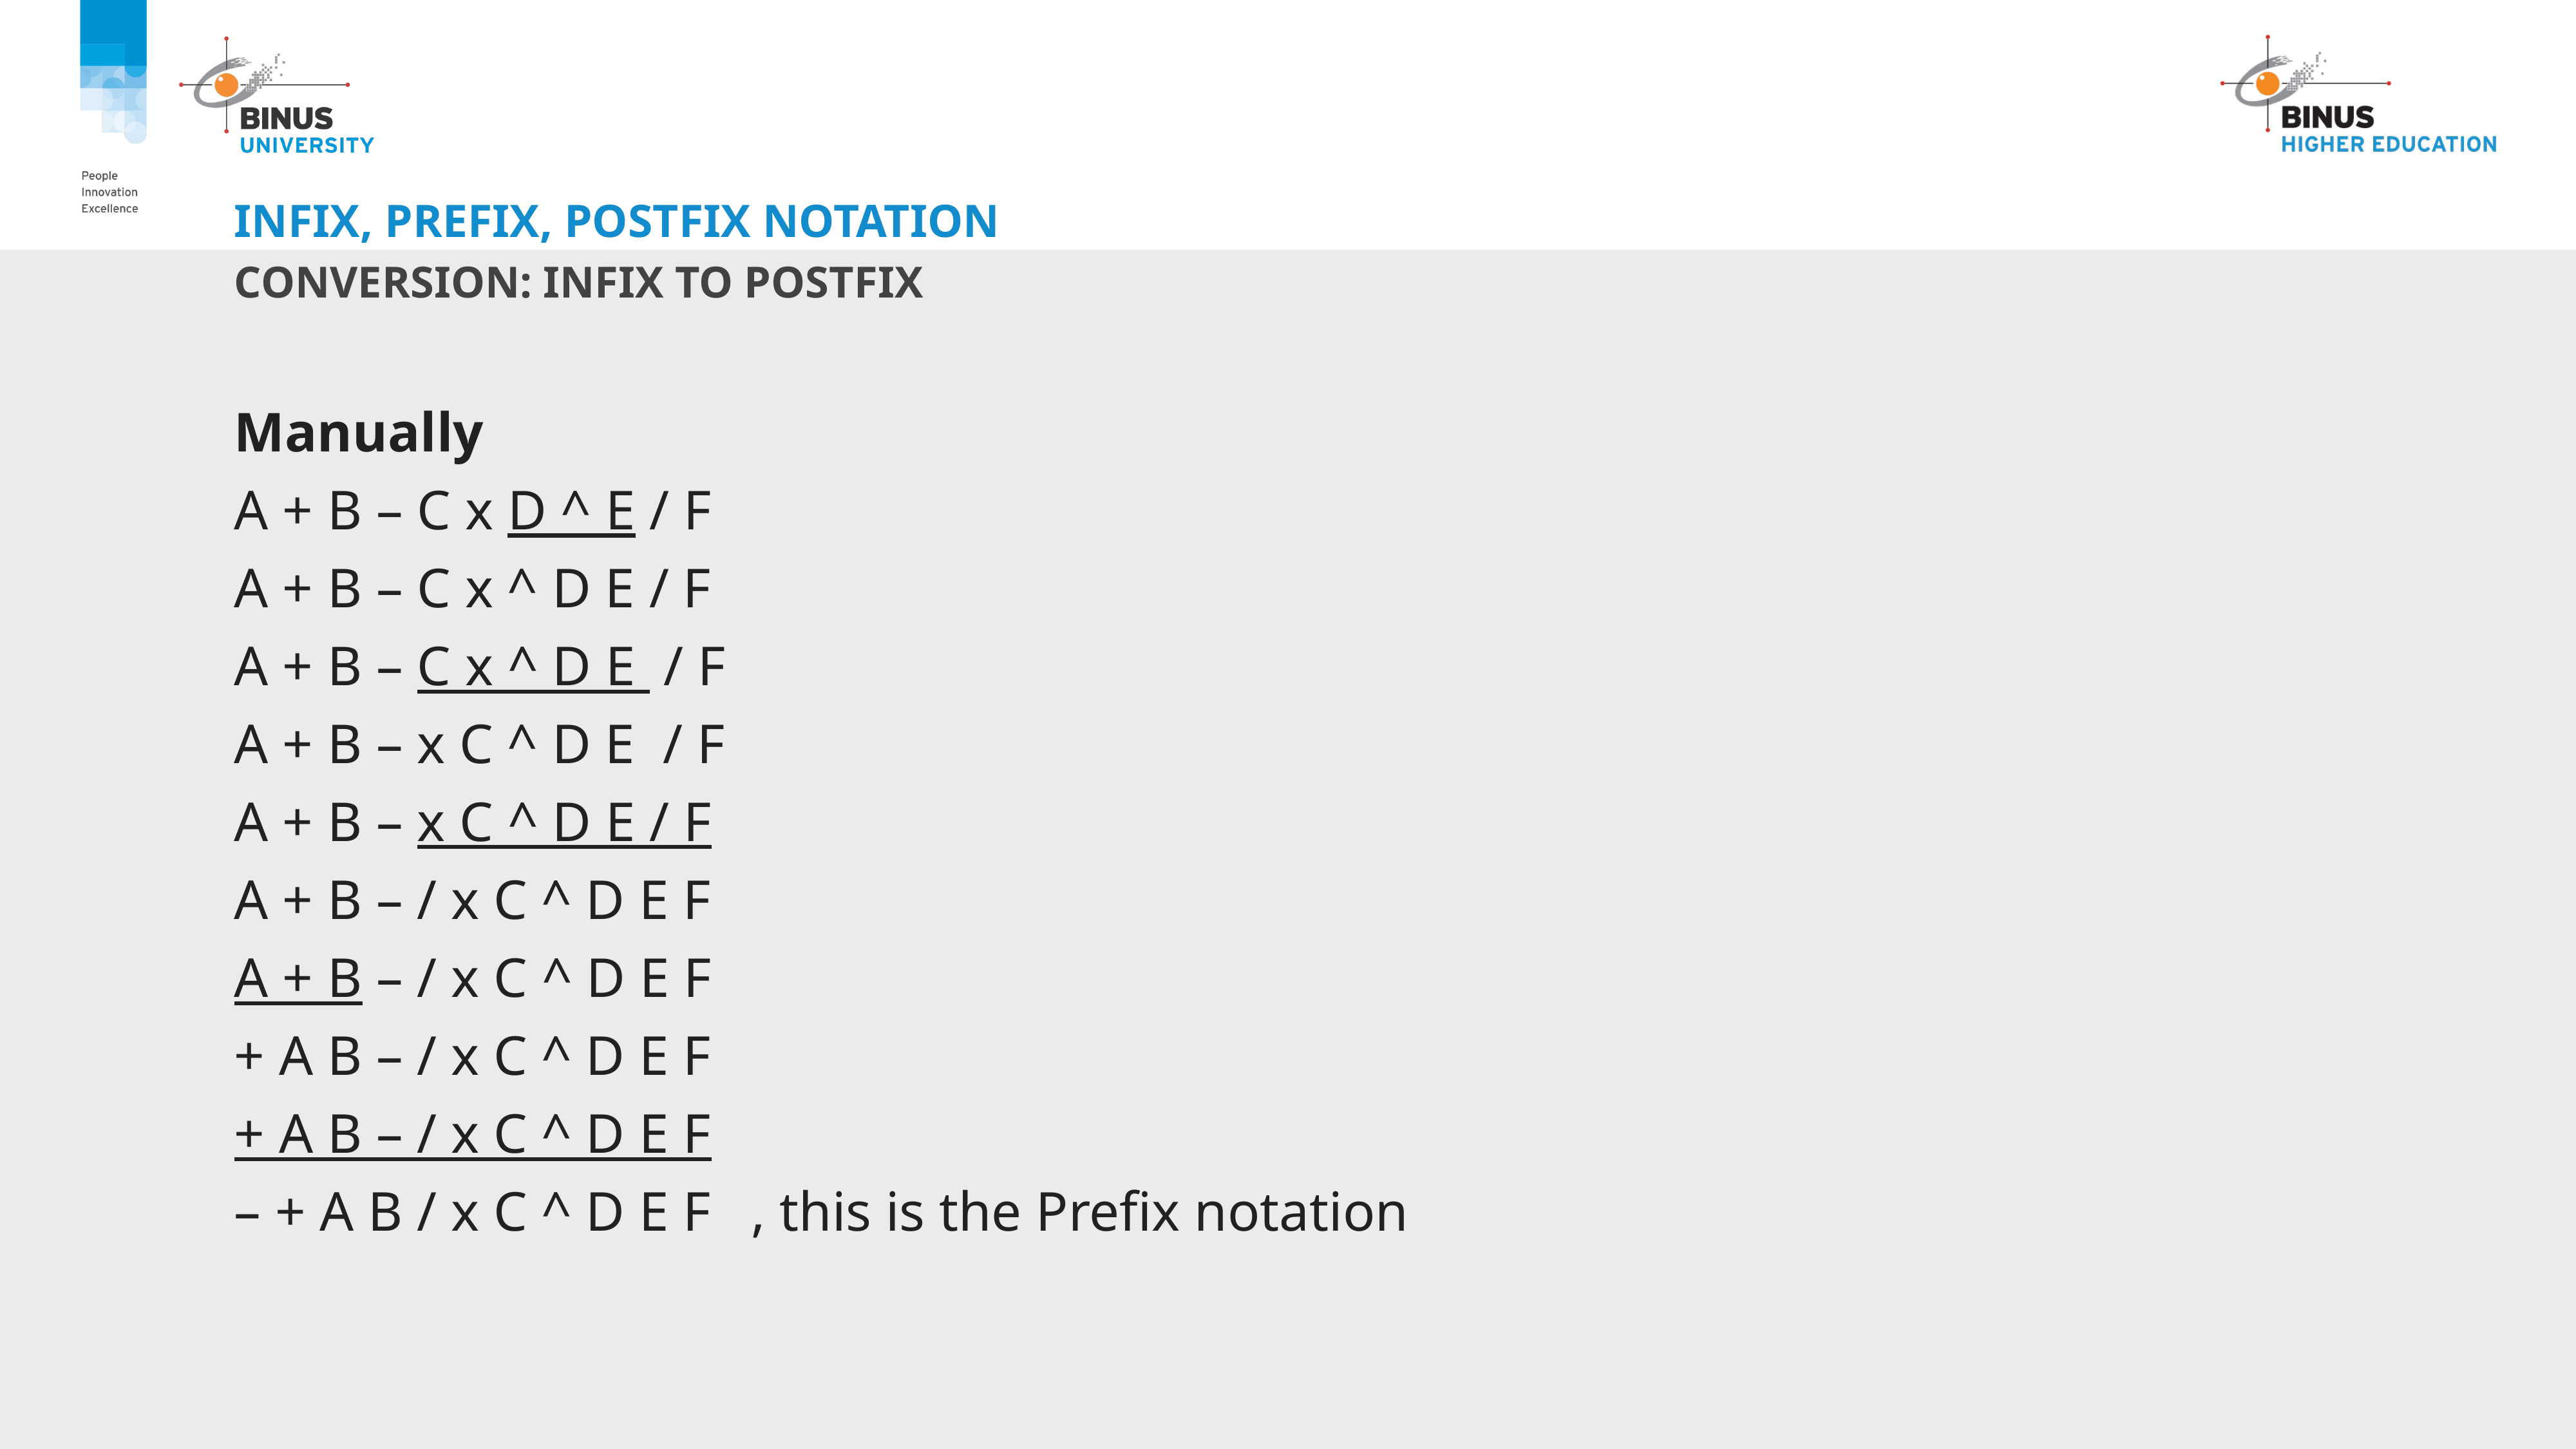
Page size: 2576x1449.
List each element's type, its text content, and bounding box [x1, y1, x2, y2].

list Manually A + B – C x D ^ E / F A + B – C x ^ D E / F A + B – C x ^ D E / F A + B – x C ^ D E / F A + B – x C ^ D E / F A + B – / x C ^ D E F A + B – / x C ^ D E F + A B – / x C ^ D E F + A B – / x C ^ D E F – + A B / x C ^ D E F , this is the Prefix notation [228, 392, 2269, 1252]
picture [80, 66, 147, 144]
list Conversion: infix to postfix [228, 255, 1262, 341]
picture [174, 25, 374, 161]
picture [2199, 0, 2496, 156]
picture [81, 146, 146, 213]
title Infix, prefix, postfix notation [228, 197, 1784, 252]
